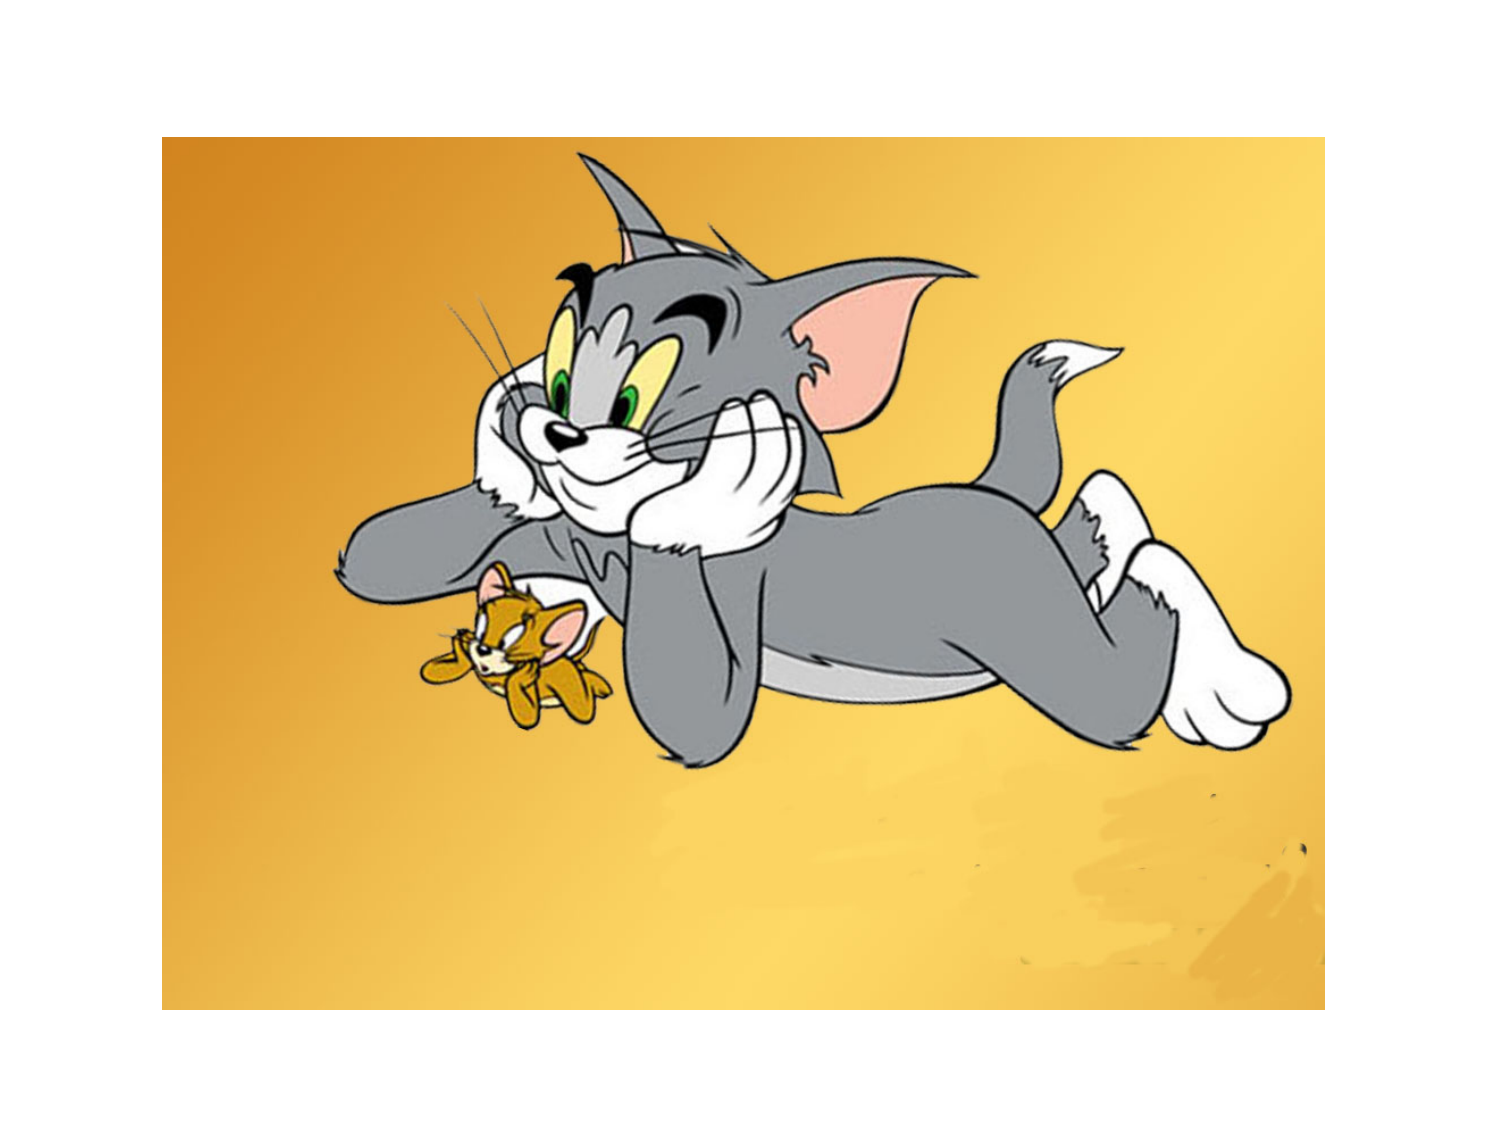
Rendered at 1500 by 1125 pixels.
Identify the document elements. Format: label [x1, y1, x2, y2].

list [162, 137, 1326, 1010]
